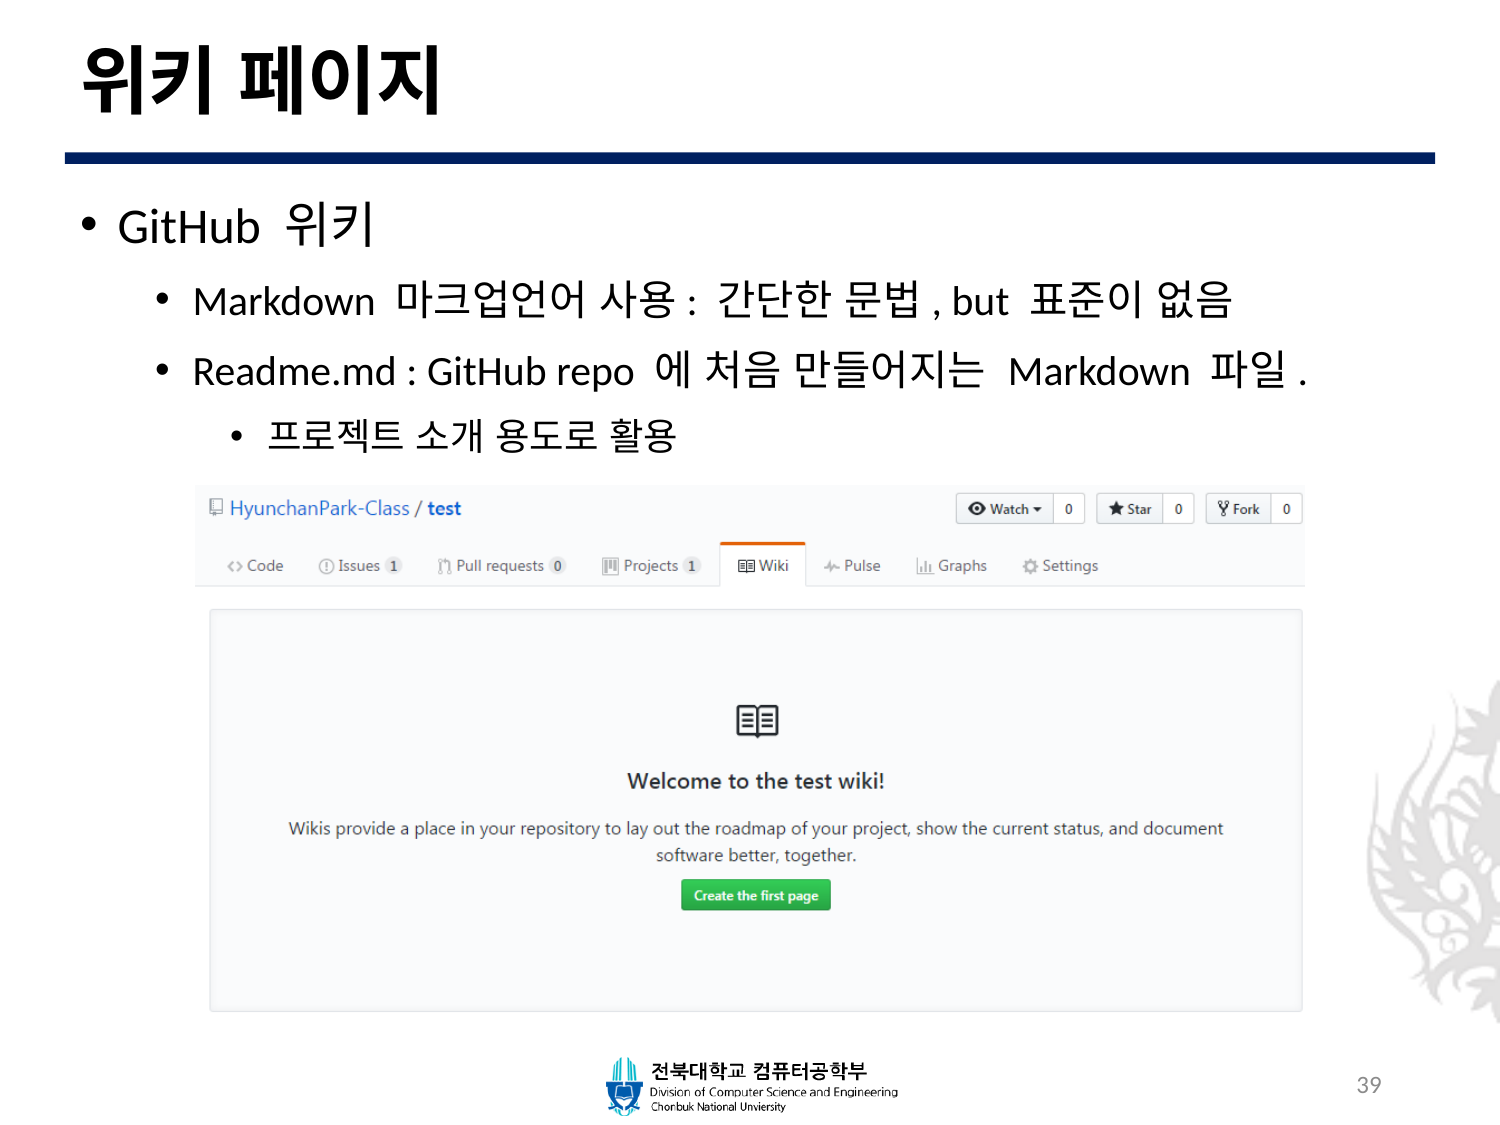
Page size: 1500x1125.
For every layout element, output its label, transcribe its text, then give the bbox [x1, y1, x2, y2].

picture [600, 1057, 900, 1116]
picture [195, 485, 1305, 1021]
list GitHub 위키 Markdown 마크업언어 사용: 간단한 문법, but 표준이 없음 Readme.md : GitHub repo 에 처음 만들어지는 Markdown 파일. 프로젝트 소개 용도로 활용 [64, 173, 1436, 1039]
title 위키 페이지 [64, 26, 1436, 143]
slide_number 39 [1059, 1057, 1397, 1111]
